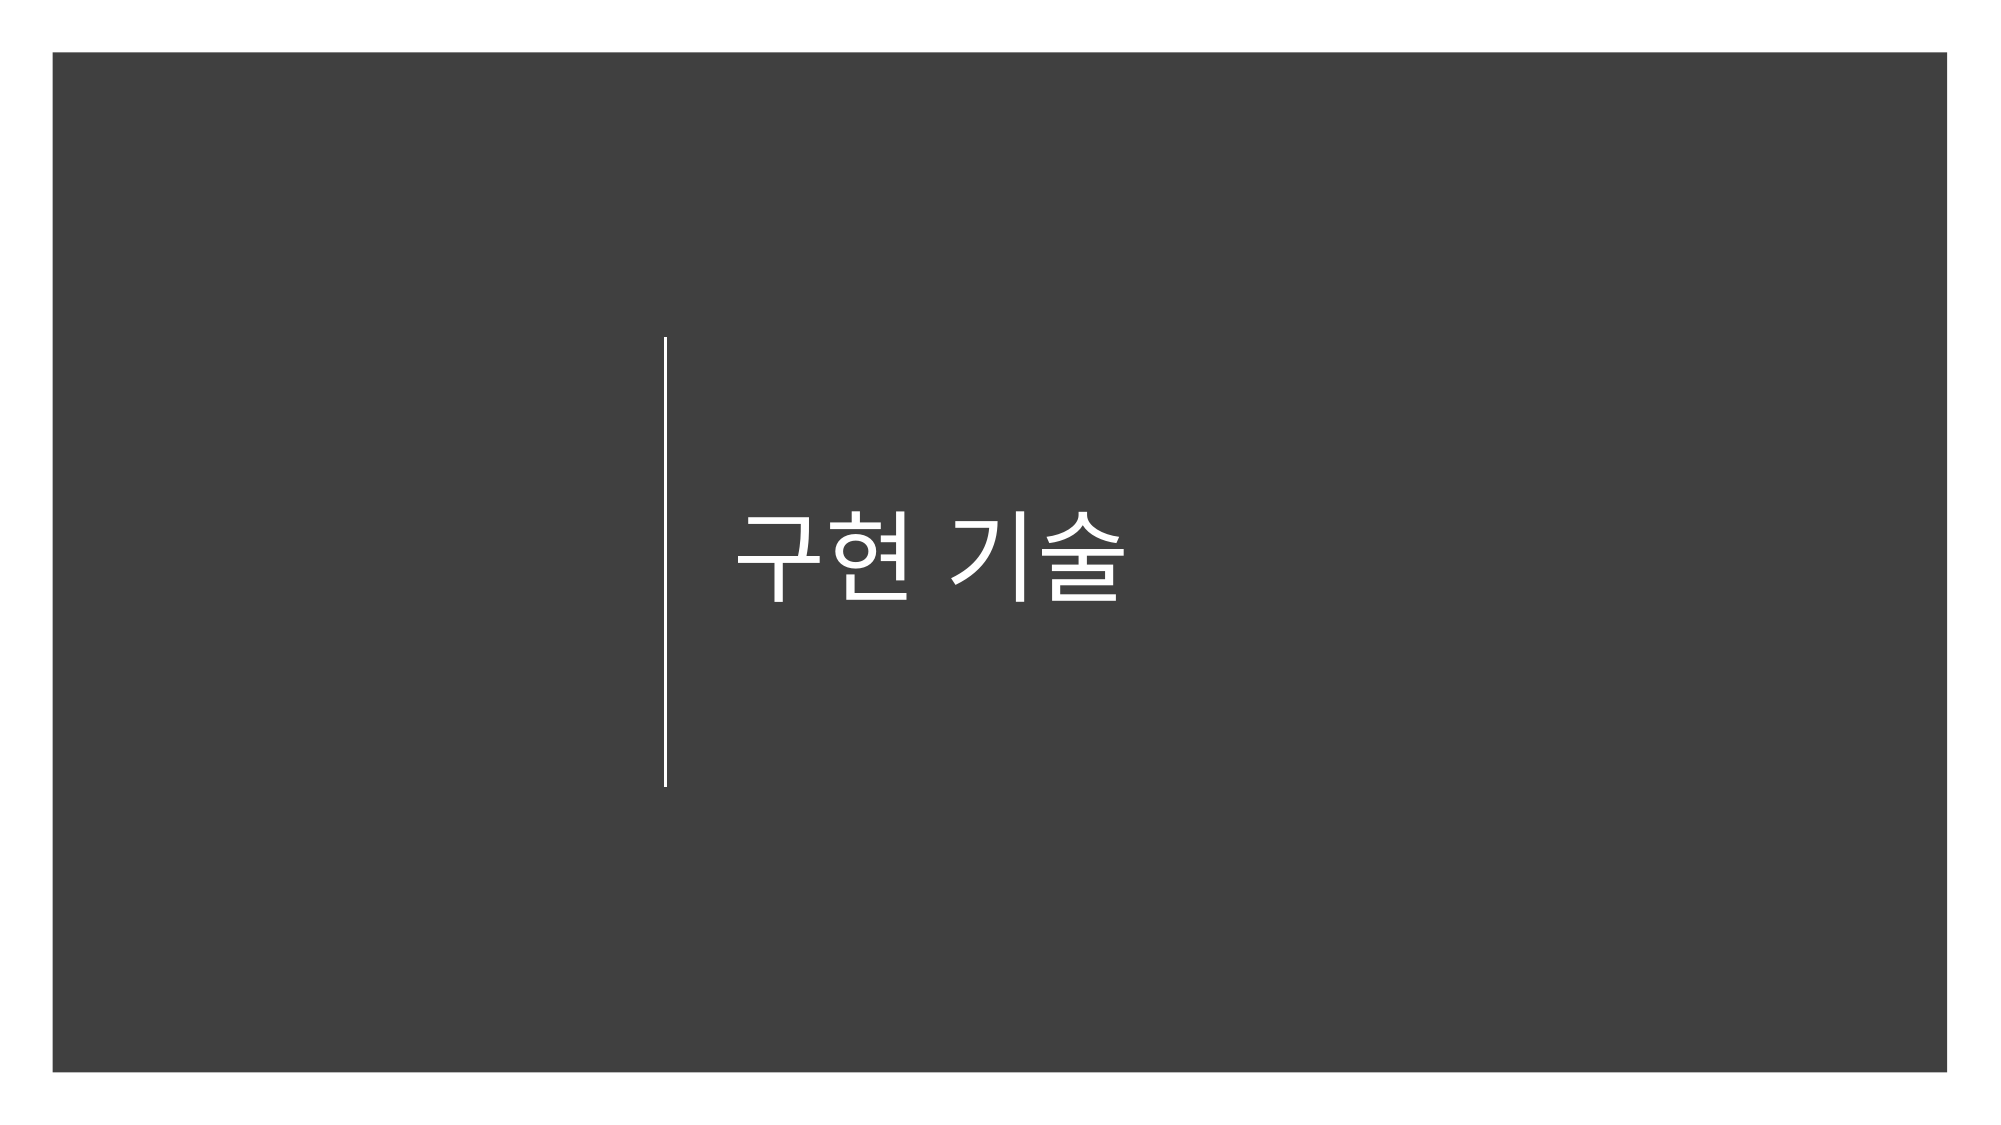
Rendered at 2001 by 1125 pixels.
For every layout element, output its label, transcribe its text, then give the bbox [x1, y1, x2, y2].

title 구현 기술 [718, 158, 1829, 967]
text_box [52, 51, 1948, 1073]
